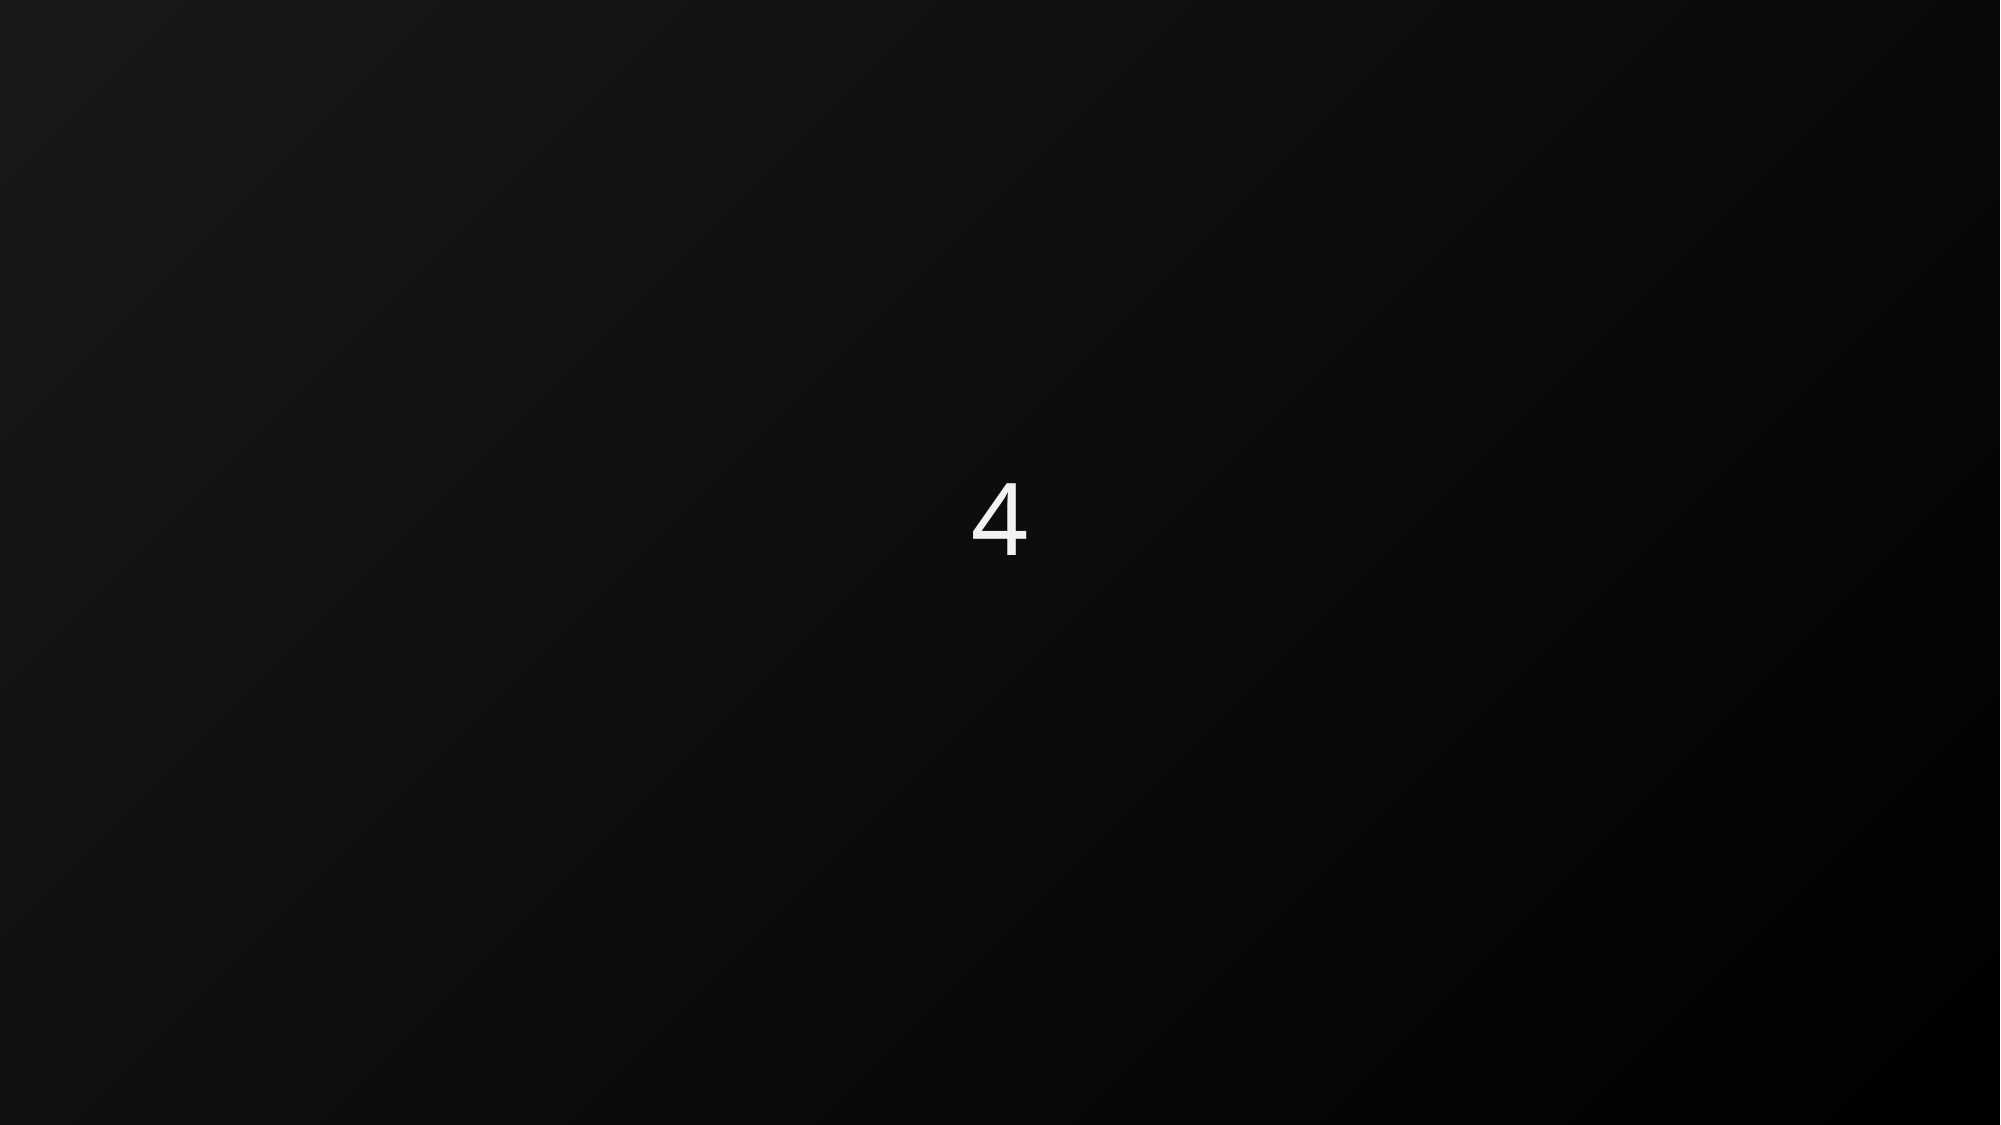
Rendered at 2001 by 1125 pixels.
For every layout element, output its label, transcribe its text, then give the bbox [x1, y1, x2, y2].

title 4 [137, 414, 1863, 632]
